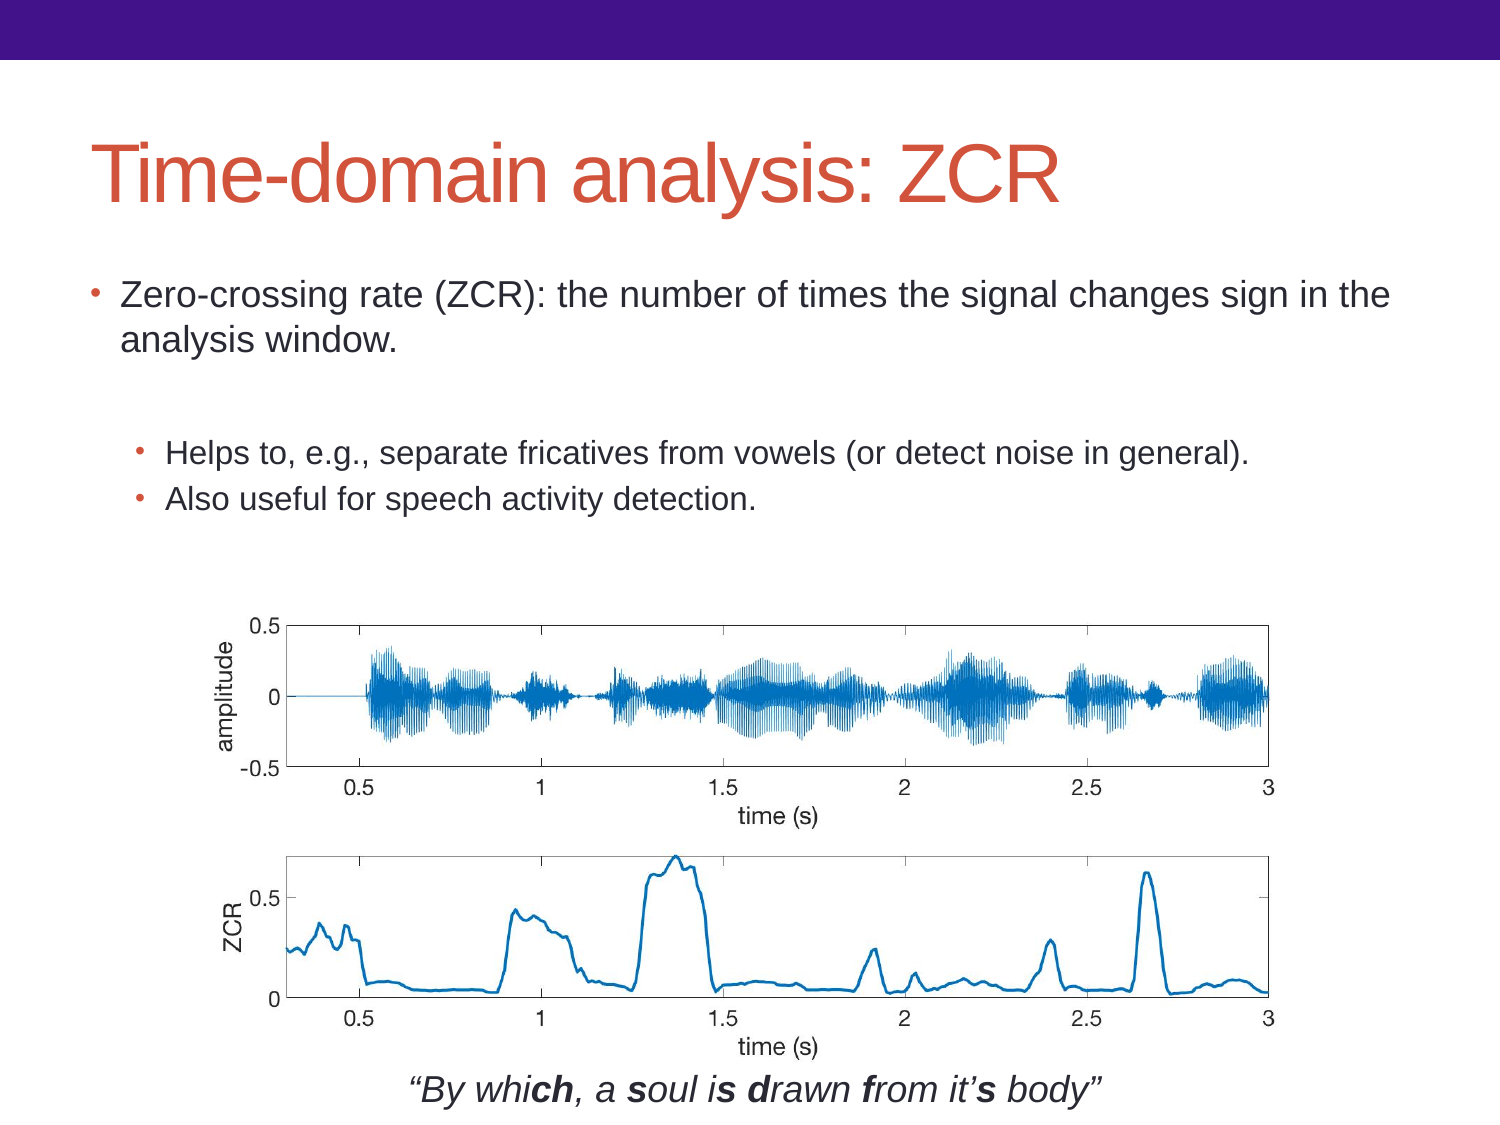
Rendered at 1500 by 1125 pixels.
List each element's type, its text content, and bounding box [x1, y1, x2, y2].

picture [120, 588, 1389, 1076]
title Time-domain analysis: ZCR [75, 87, 1425, 250]
text_box “By which, a soul is drawn from it’s body” [393, 1084, 1116, 1117]
